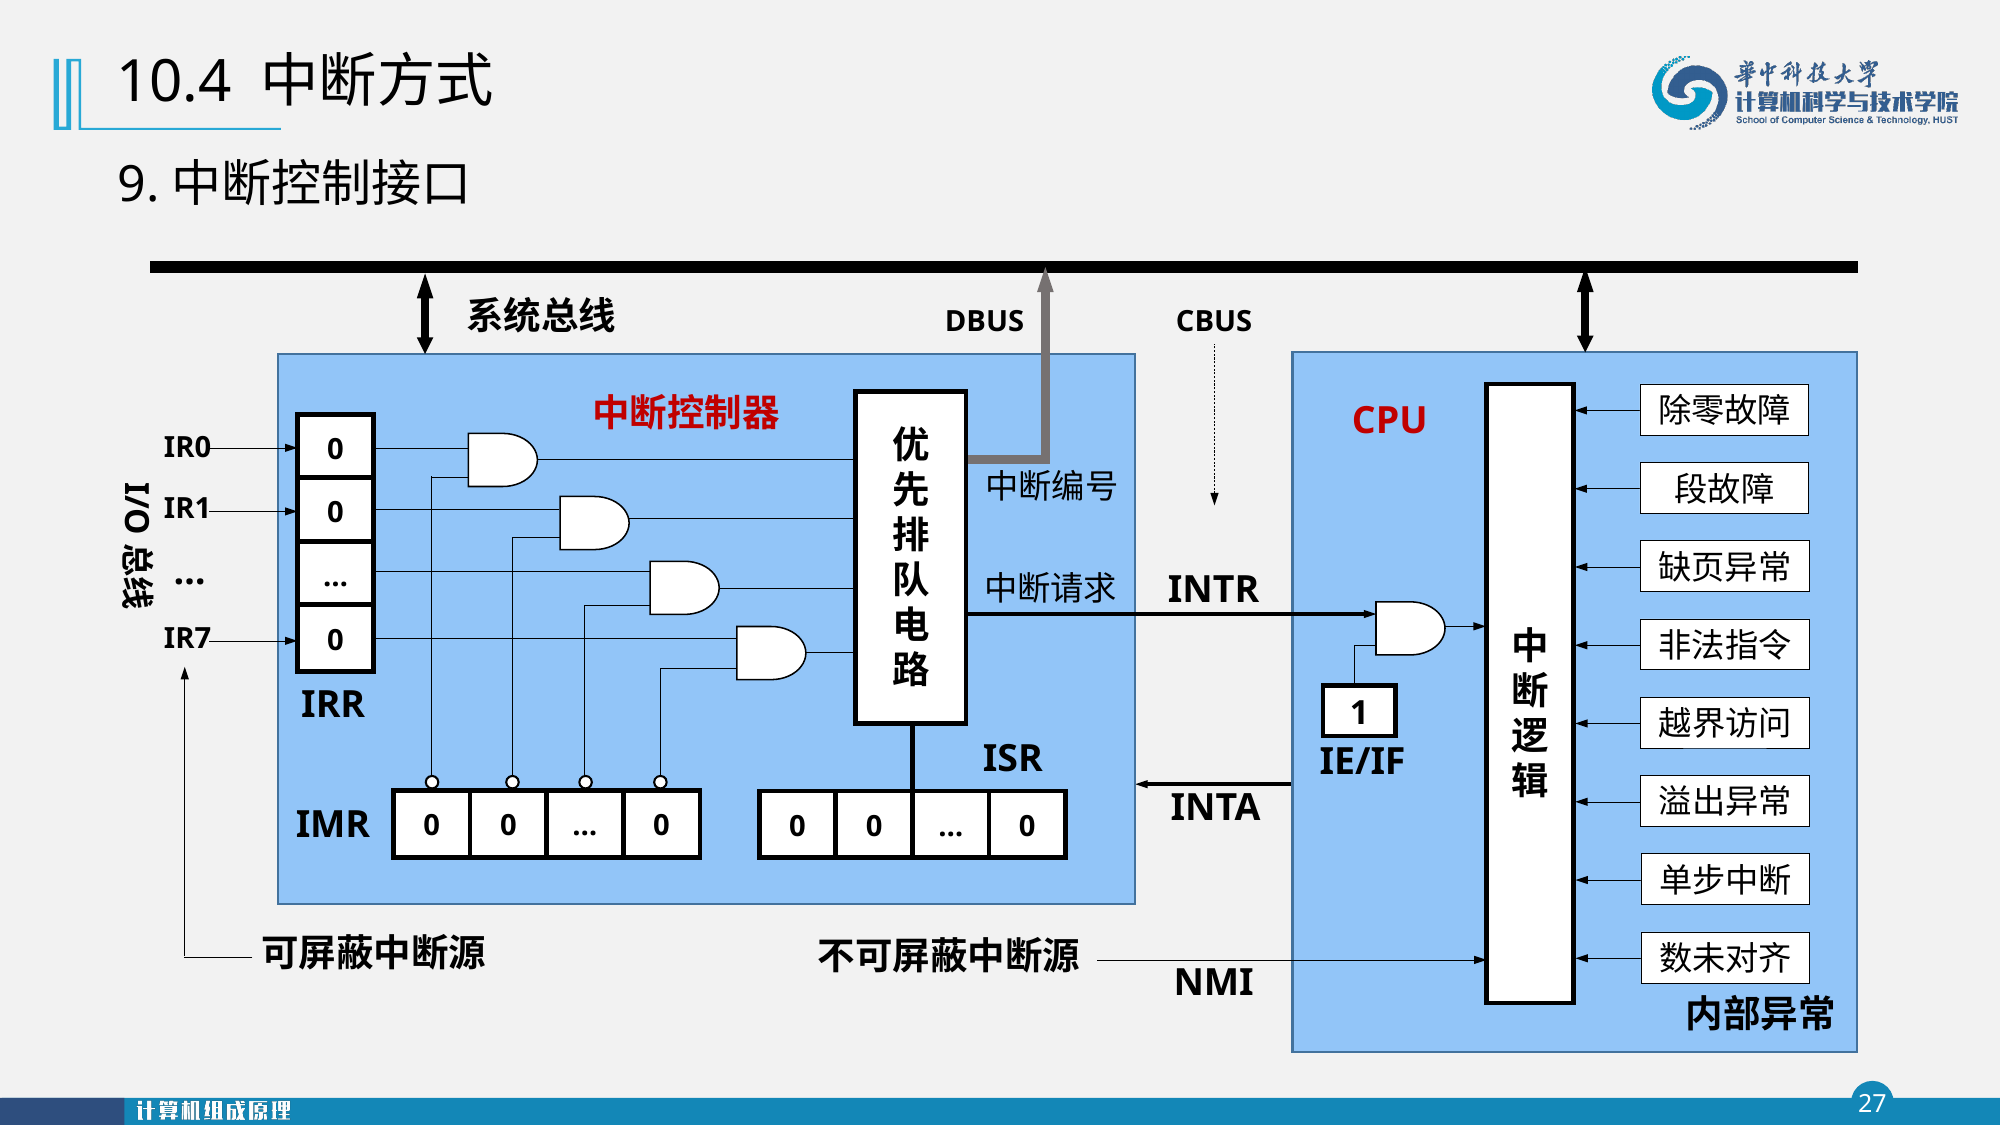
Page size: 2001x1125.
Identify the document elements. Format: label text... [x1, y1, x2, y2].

text_box IR0 [150, 428, 225, 464]
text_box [511, 639, 575, 790]
text_box 10.4 中断方式 [101, 31, 775, 134]
text_box DBUS [1050, 301, 1058, 337]
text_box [855, 391, 967, 724]
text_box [297, 414, 374, 672]
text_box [393, 790, 700, 858]
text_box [511, 572, 575, 638]
text_box DBUS [911, 301, 1041, 337]
text_box 中断编号 [970, 465, 1134, 506]
text_box [424, 775, 431, 790]
text_box I/O总线 [118, 481, 159, 611]
text_box INTR [1167, 564, 1260, 611]
text_box [505, 775, 511, 790]
text_box INTA [1169, 785, 1262, 829]
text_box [1354, 645, 1396, 692]
text_box 中断请求 [969, 567, 1133, 608]
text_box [584, 639, 656, 790]
text_box [467, 432, 539, 488]
text_box 系统总线 [453, 291, 630, 337]
text_box ISR [960, 733, 1066, 779]
text_box 1 [1322, 685, 1397, 737]
text_box IRR [281, 680, 386, 726]
text_box IR7 [150, 619, 225, 655]
text_box 中断控制器 [549, 388, 822, 435]
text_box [584, 605, 656, 638]
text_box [1574, 384, 1810, 983]
text_box [735, 653, 807, 681]
text_box CPU [1326, 395, 1453, 441]
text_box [537, 459, 855, 653]
text_box [277, 616, 1136, 905]
text_box CBUS [1141, 301, 1287, 337]
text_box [660, 668, 739, 795]
text_box [1291, 351, 1858, 1053]
text_box 不可屏蔽中断源 [802, 931, 1095, 978]
text_box IE/IF [1298, 736, 1427, 782]
text_box [432, 470, 537, 509]
text_box [432, 774, 440, 790]
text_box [511, 536, 575, 571]
text_box [376, 449, 467, 509]
text_box … [125, 546, 208, 593]
text_box IR1 [159, 489, 208, 525]
text_box [656, 774, 660, 790]
text_box 9.中断控制接口 [102, 144, 519, 219]
picture [1652, 56, 1678, 81]
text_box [1486, 383, 1574, 1004]
text_box 可屏蔽中断源 [227, 928, 520, 974]
text_box [376, 510, 431, 571]
text_box [968, 353, 1136, 612]
text_box IMR [281, 800, 386, 846]
picture [1652, 56, 1958, 130]
text_box [277, 353, 1041, 459]
text_box 内部异常 [1654, 990, 1867, 1036]
text_box [432, 572, 511, 638]
text_box NMI [1167, 960, 1260, 1003]
text_box [1374, 600, 1447, 656]
text_box [376, 572, 431, 638]
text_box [208, 447, 297, 641]
text_box [432, 510, 537, 571]
text_box [578, 775, 584, 790]
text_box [759, 790, 1066, 858]
